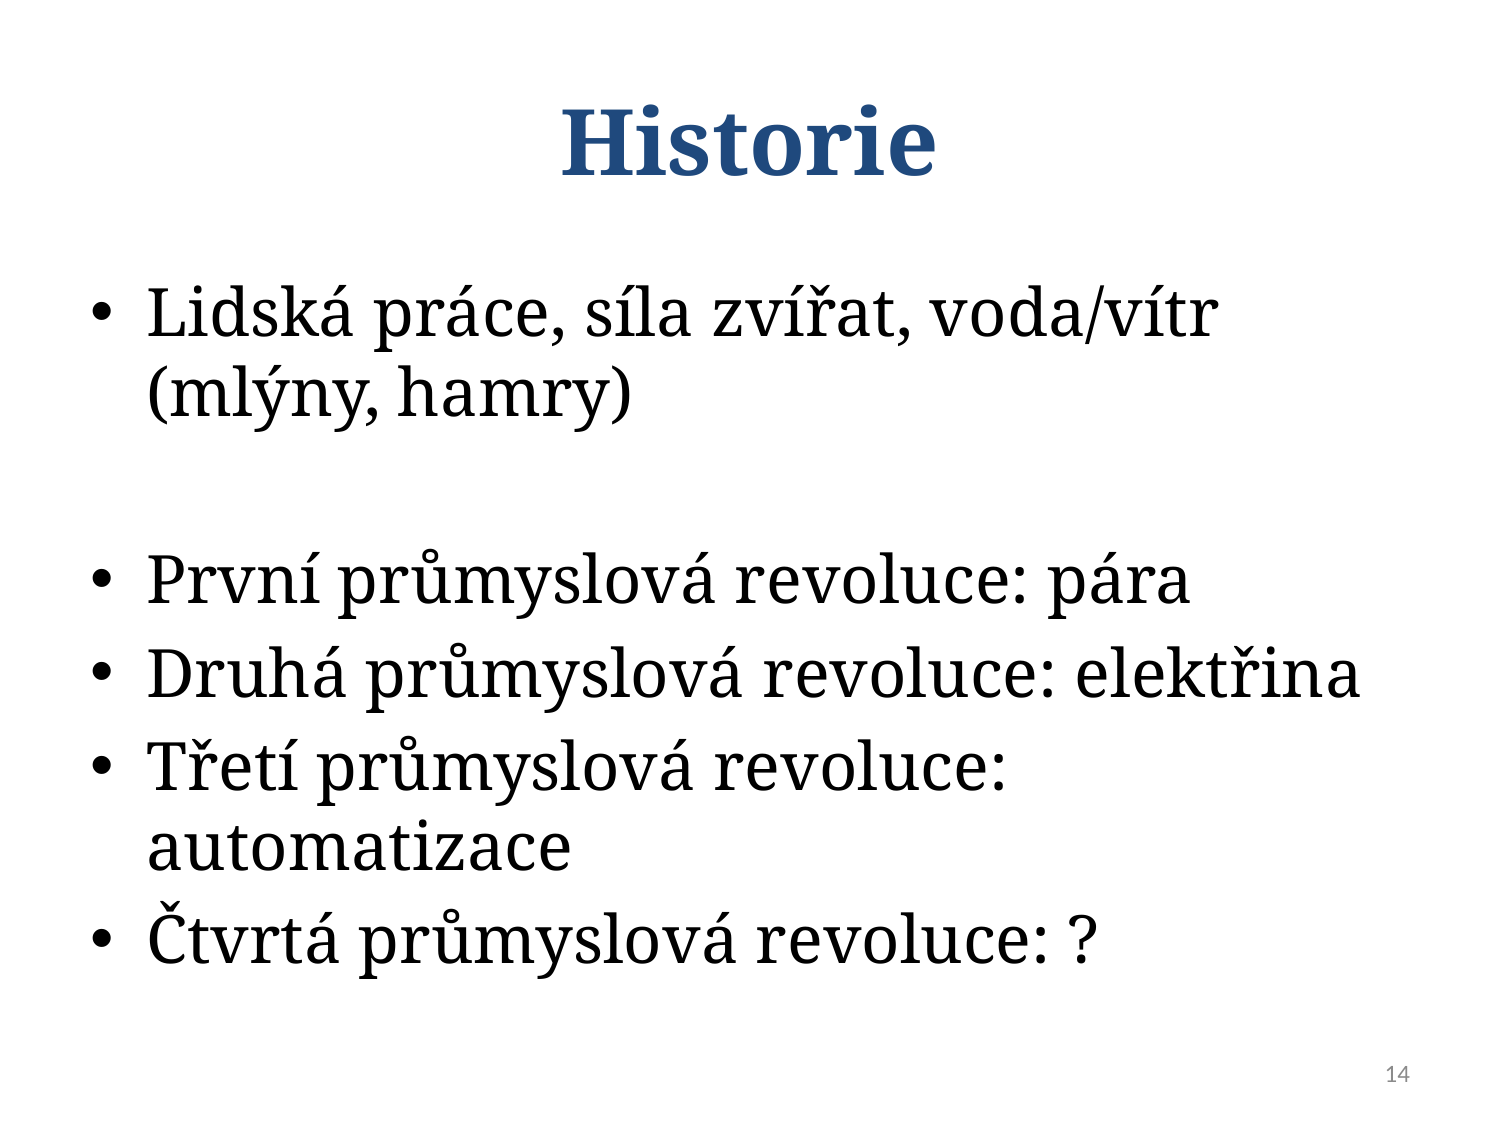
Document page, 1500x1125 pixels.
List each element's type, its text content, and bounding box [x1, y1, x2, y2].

title Historie [75, 45, 1425, 233]
list Lidská práce, síla zvířat, voda/vítr (mlýny, hamry) První průmyslová revoluce: pára Druhá průmyslová revoluce: elektřina Třetí průmyslová revoluce: automatizace Čtvrtá průmyslová revoluce: ? [75, 262, 1425, 1005]
slide_number 14 [1074, 1042, 1425, 1103]
